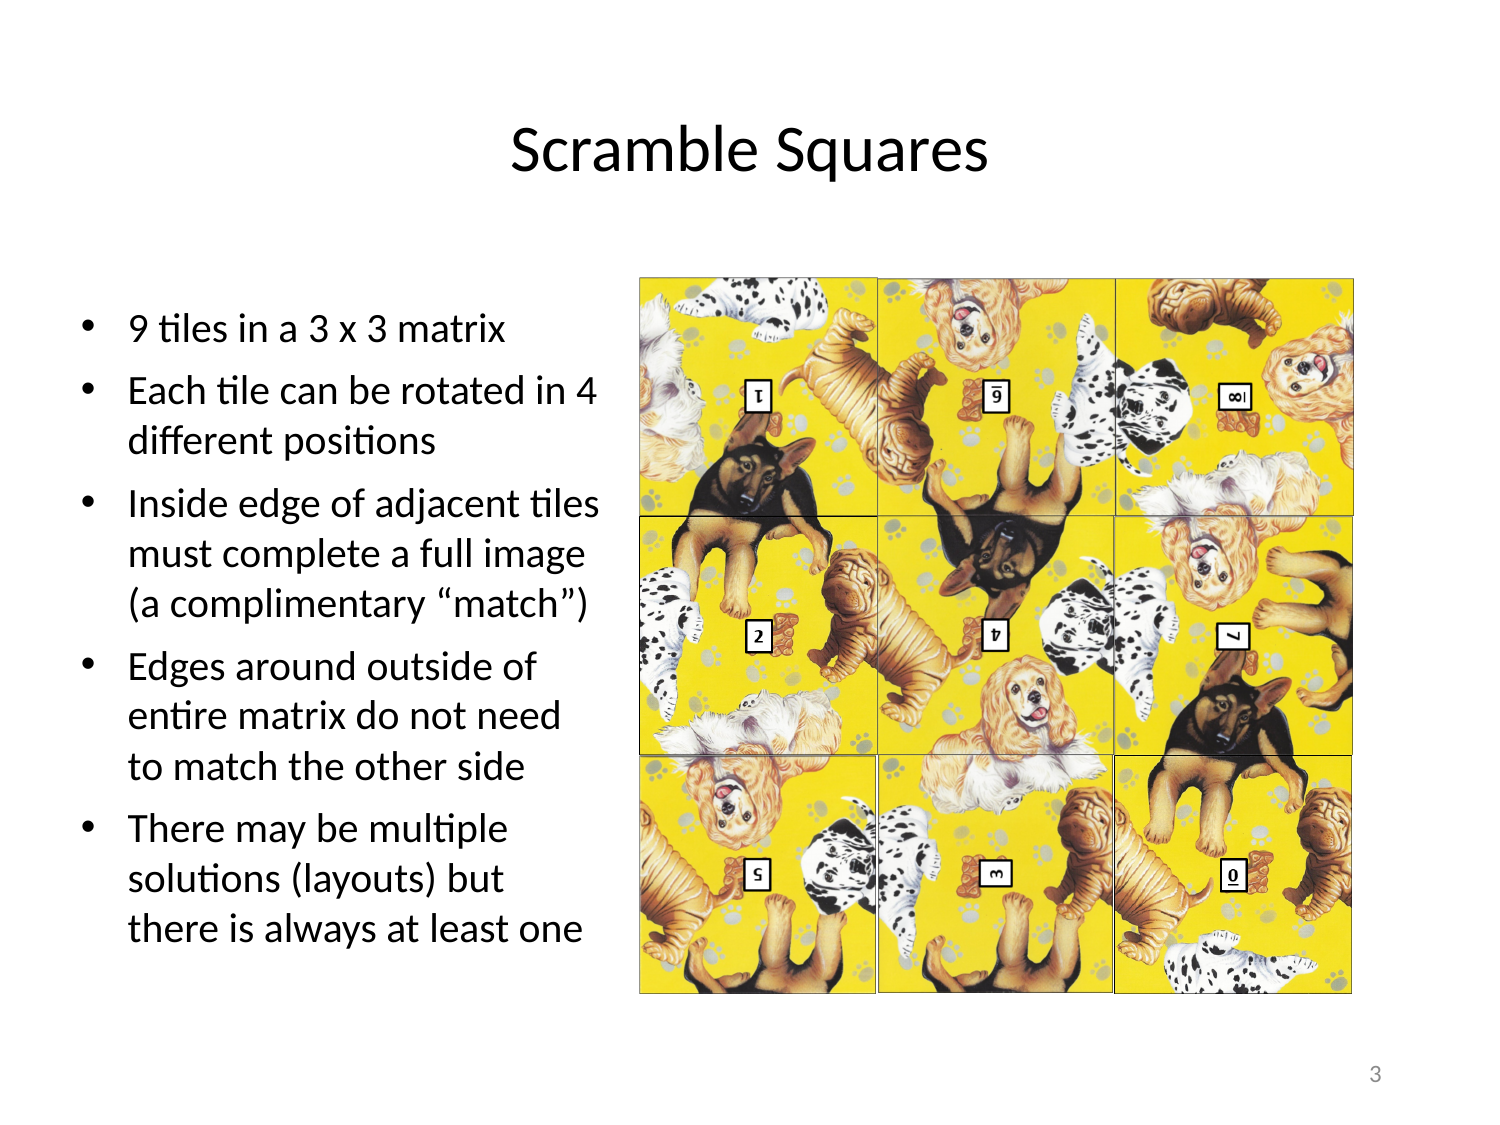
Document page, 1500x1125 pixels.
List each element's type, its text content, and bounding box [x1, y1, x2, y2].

picture [489, 277, 1465, 994]
slide_number 3 [1059, 1042, 1397, 1103]
title Scramble Squares [103, 59, 1397, 241]
text_box 9 tiles in a 3 x 3 matrix Each tile can be rotated in 4 different positions Inside edge of adjacent tiles must complete a full image (a complimentary “match”) Edges around outside of entire matrix do not need to match the other side There may be multiple solutions (layouts) but there is always at least one [66, 293, 489, 959]
